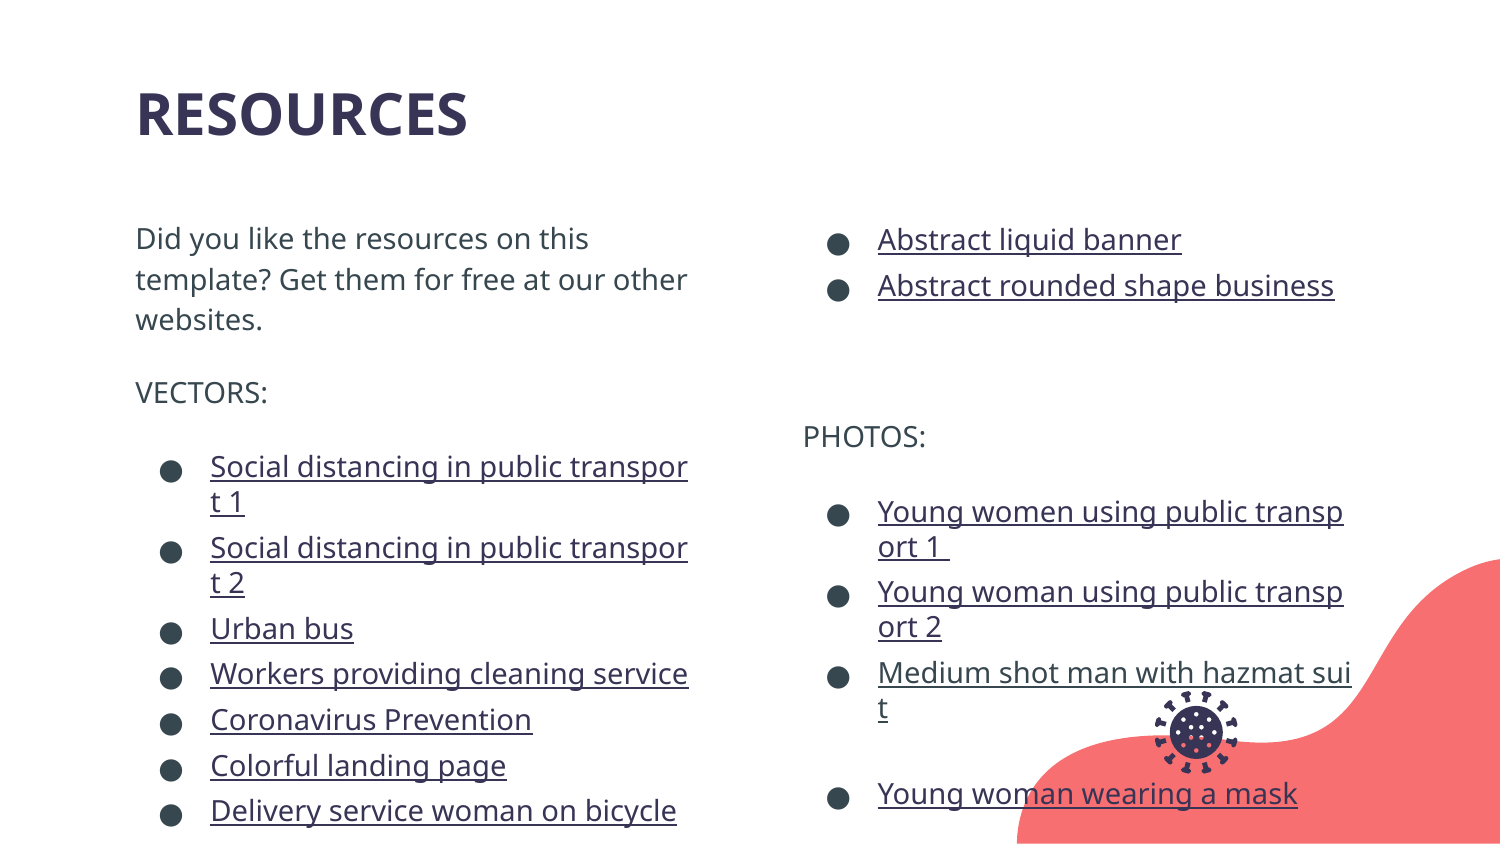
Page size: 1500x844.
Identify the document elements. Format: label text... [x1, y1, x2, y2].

text_box Did you like the resources on this template? Get them for free at our other websites. VECTORS: Social distancing in public transport 1 Social distancing in public transport 2 Urban bus Workers providing cleaning service Coronavirus Prevention Colorful landing page Delivery service woman on bicycle COVID-19 Icon Geometric background [120, 200, 706, 756]
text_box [1154, 690, 1238, 774]
text_box Abstract liquid banner Abstract rounded shape business PHOTOS: Young women using public transport 1 Young woman using public transport 2 Medium shot man with hazmat suit Young woman wearing a mask [787, 200, 1373, 651]
title RESOURCES [120, 61, 1126, 156]
